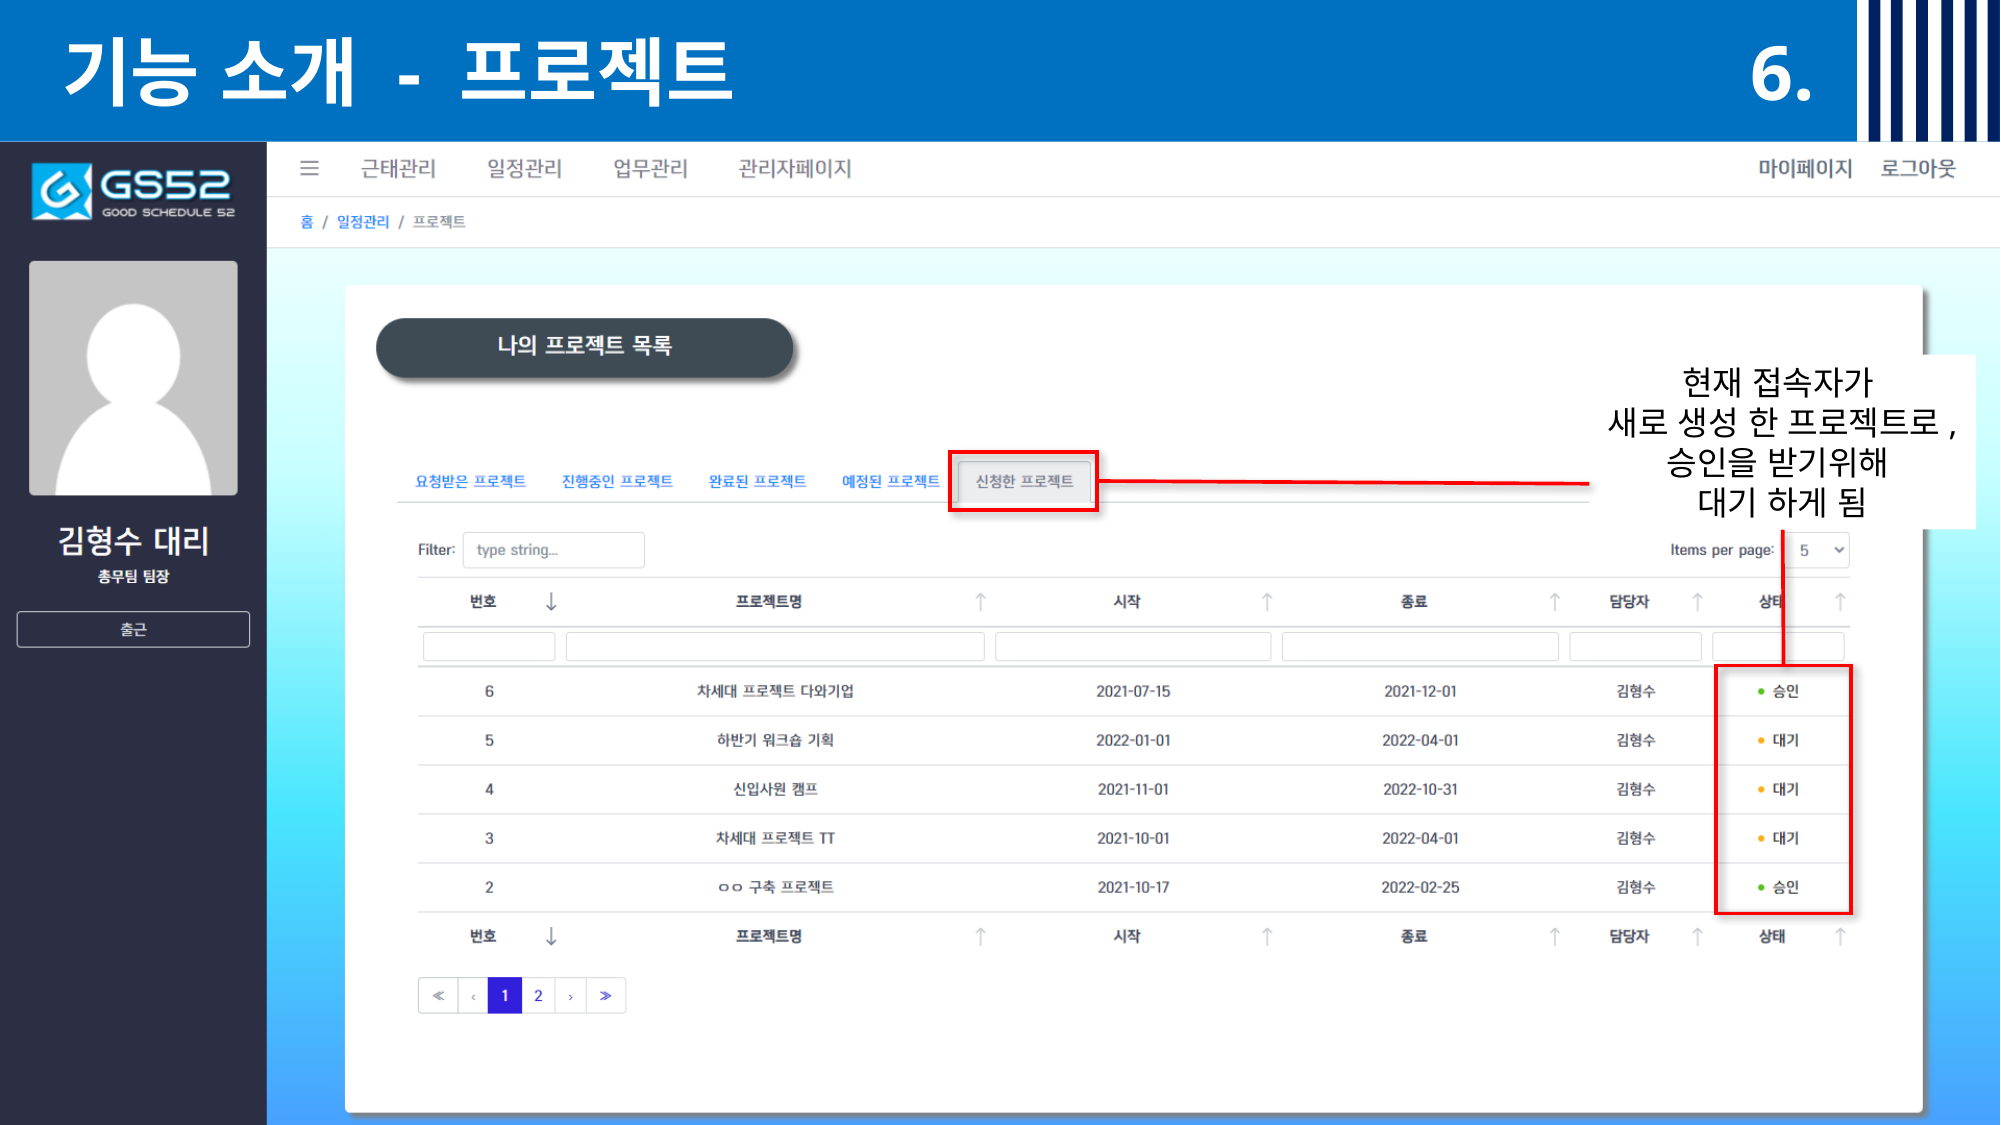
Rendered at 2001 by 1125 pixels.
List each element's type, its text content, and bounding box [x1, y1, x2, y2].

text_box 6. [1722, 17, 1843, 123]
text_box [1940, 0, 1954, 142]
text_box 기능 소개 - 프로젝트 [46, 17, 772, 123]
text_box [1987, 0, 2000, 142]
text_box \ [1904, 0, 1915, 142]
text_box [1964, 0, 1978, 142]
text_box [1890, 0, 1904, 142]
text_box \ [1929, 0, 1940, 142]
text_box \ [1881, 0, 1890, 142]
text_box \ [1954, 0, 1964, 142]
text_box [1096, 480, 1590, 484]
text_box [0, 0, 1856, 142]
text_box \ [1978, 0, 1987, 142]
picture [0, 142, 2000, 1125]
text_box [1915, 0, 1929, 142]
text_box [1868, 0, 1881, 142]
text_box \ [1856, 0, 1868, 142]
